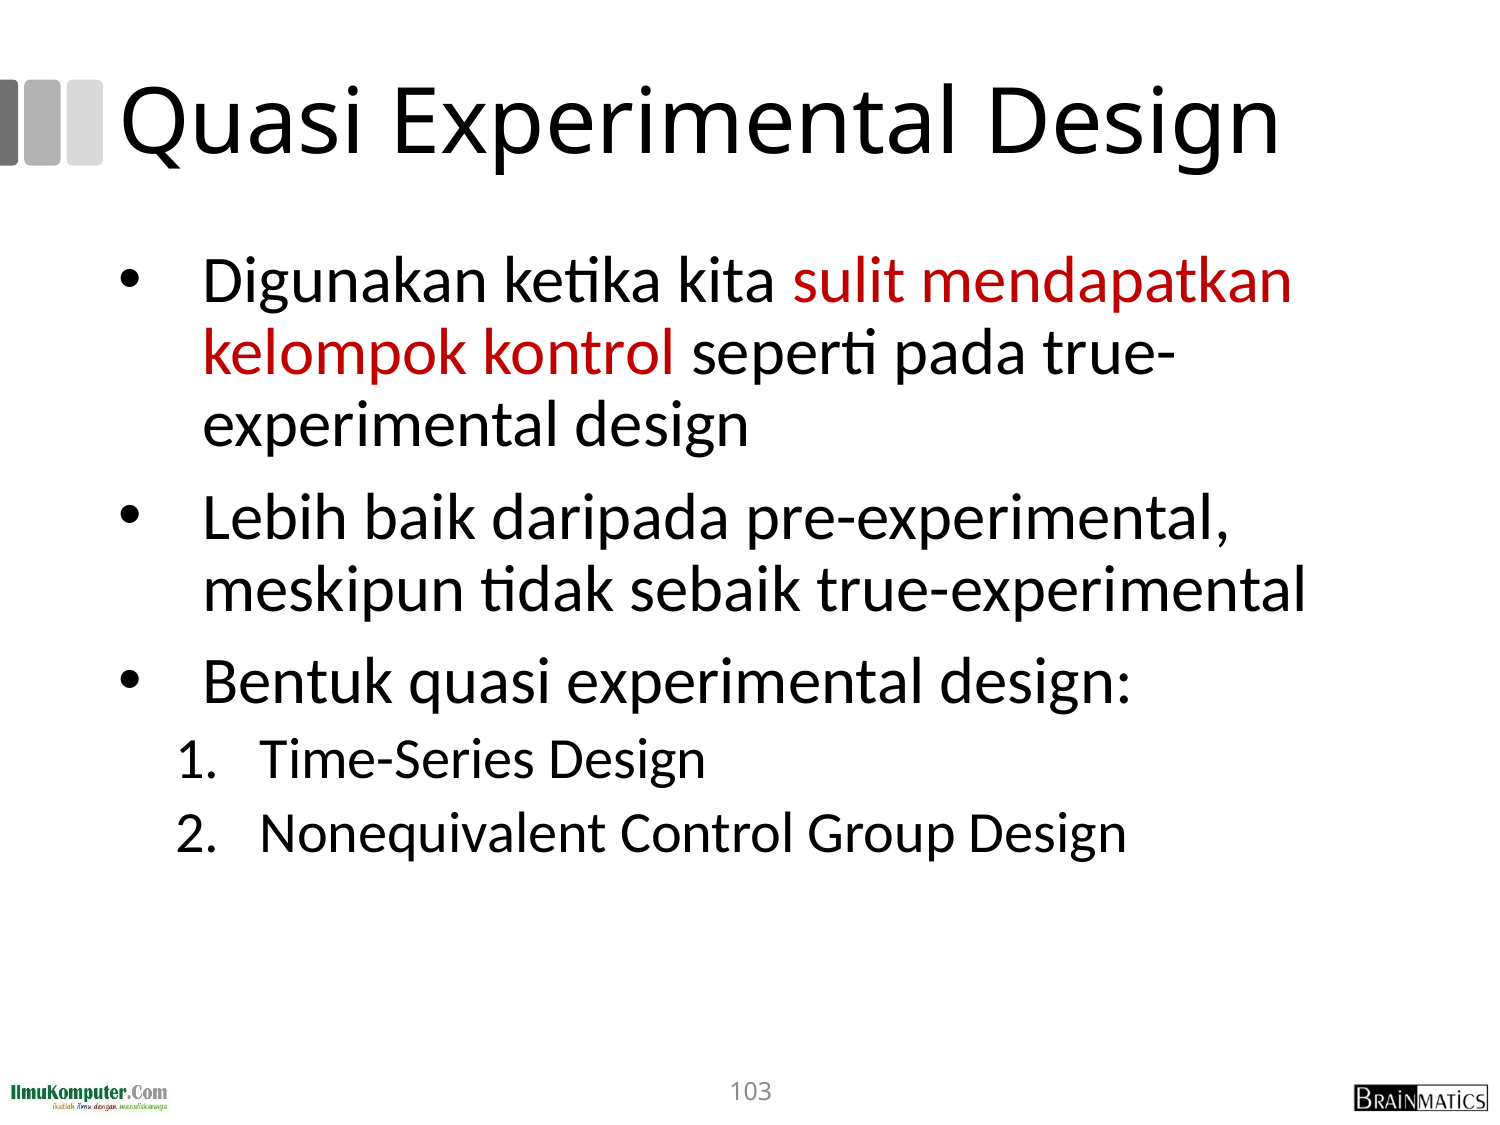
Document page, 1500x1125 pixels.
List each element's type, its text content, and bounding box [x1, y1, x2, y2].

picture [1351, 1081, 1491, 1115]
list Digunakan ketika kita sulit mendapatkan kelompok kontrol seperti pada true-experimental design Lebih baik daripada pre-experimental, meskipun tidak sebaik true-experimental Bentuk quasi experimental design: Time-Series Design Nonequivalent Control Group Design [103, 237, 1454, 1037]
slide_number 103 [582, 1062, 920, 1123]
picture [4, 1081, 173, 1115]
title Quasi Experimental Design [103, 24, 1397, 222]
